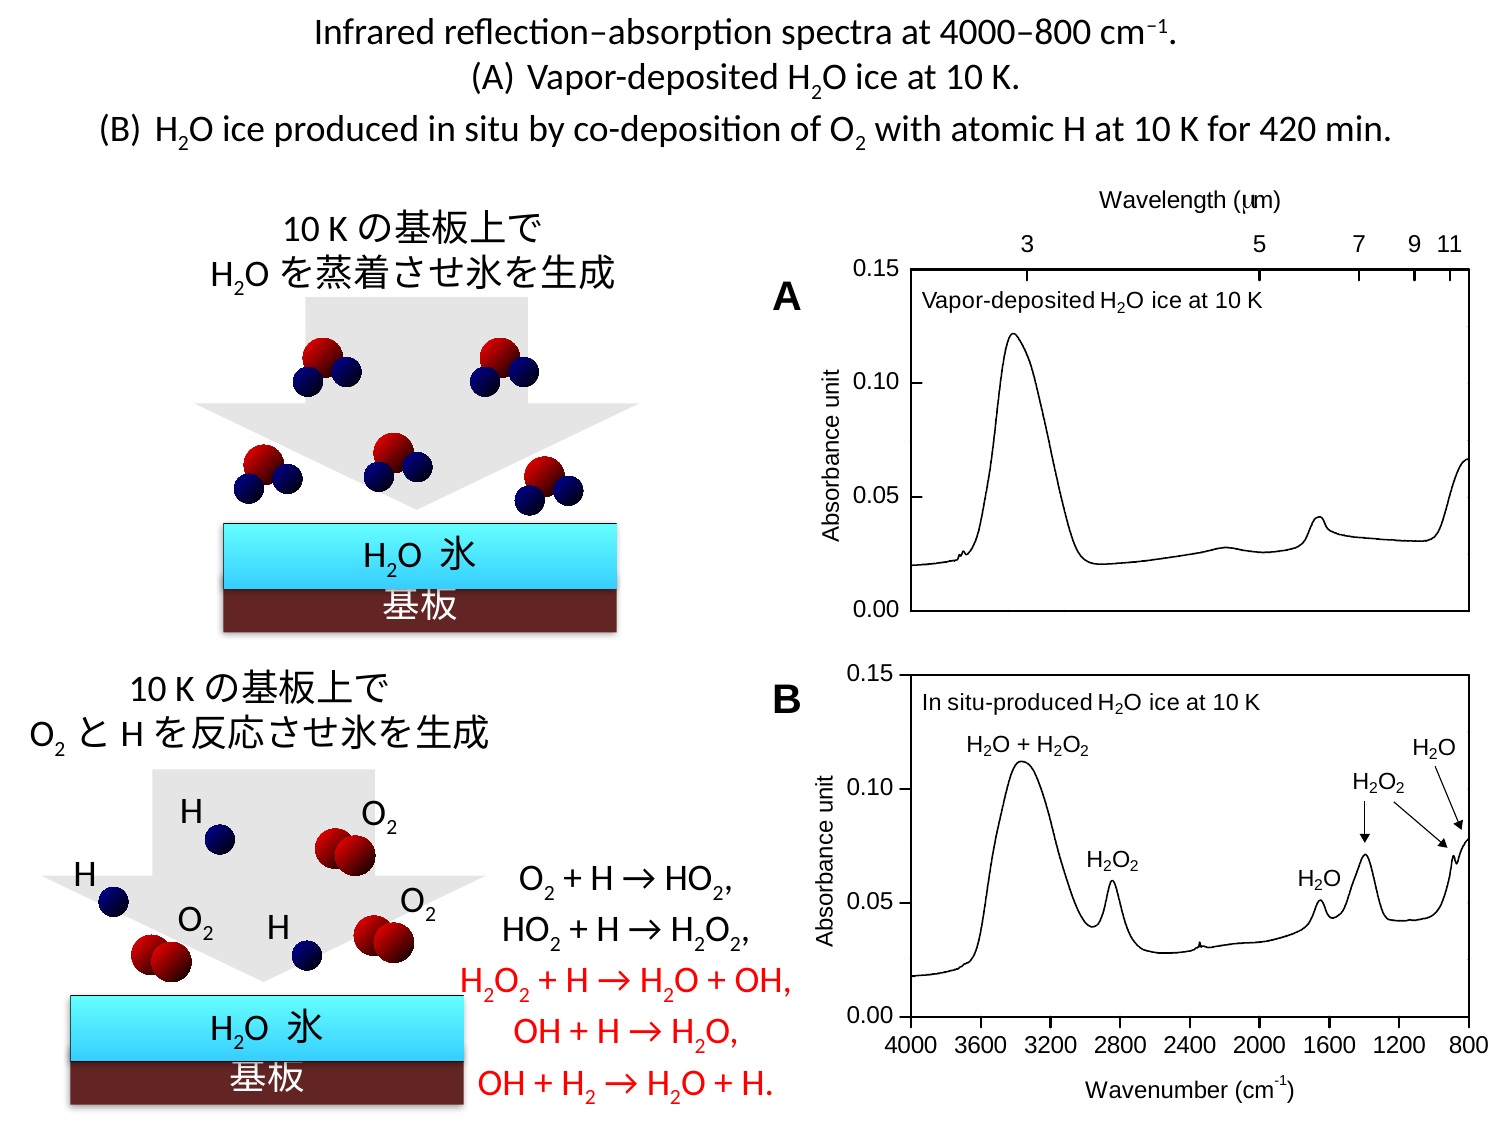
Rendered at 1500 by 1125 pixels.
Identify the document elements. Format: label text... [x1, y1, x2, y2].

picture [740, 108, 1500, 1125]
text_box 10 Kの基板上で H2Oを蒸着させ氷を生成 [147, 196, 680, 308]
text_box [514, 456, 584, 516]
text_box H2O 氷 [223, 522, 617, 590]
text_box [363, 432, 433, 492]
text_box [233, 444, 303, 504]
text_box [194, 308, 640, 510]
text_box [470, 337, 539, 397]
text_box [292, 337, 362, 397]
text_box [0, 656, 527, 1106]
text_box Infrared reflection–absorption spectra at 4000–800 cm−1. Vapor-deposited H2O ice at 10 K. H2O ice produced in situ by co-deposition of O2 with atomic H at 10 K for 420 min. [0, 0, 1500, 162]
text_box 基板 [223, 596, 617, 633]
text_box O2 + H → HO2, HO2 + H → H2O2, H2O2 + H → H2O + OH, OH + H → H2O, OH + H2 → H2O + H. [419, 845, 735, 1117]
